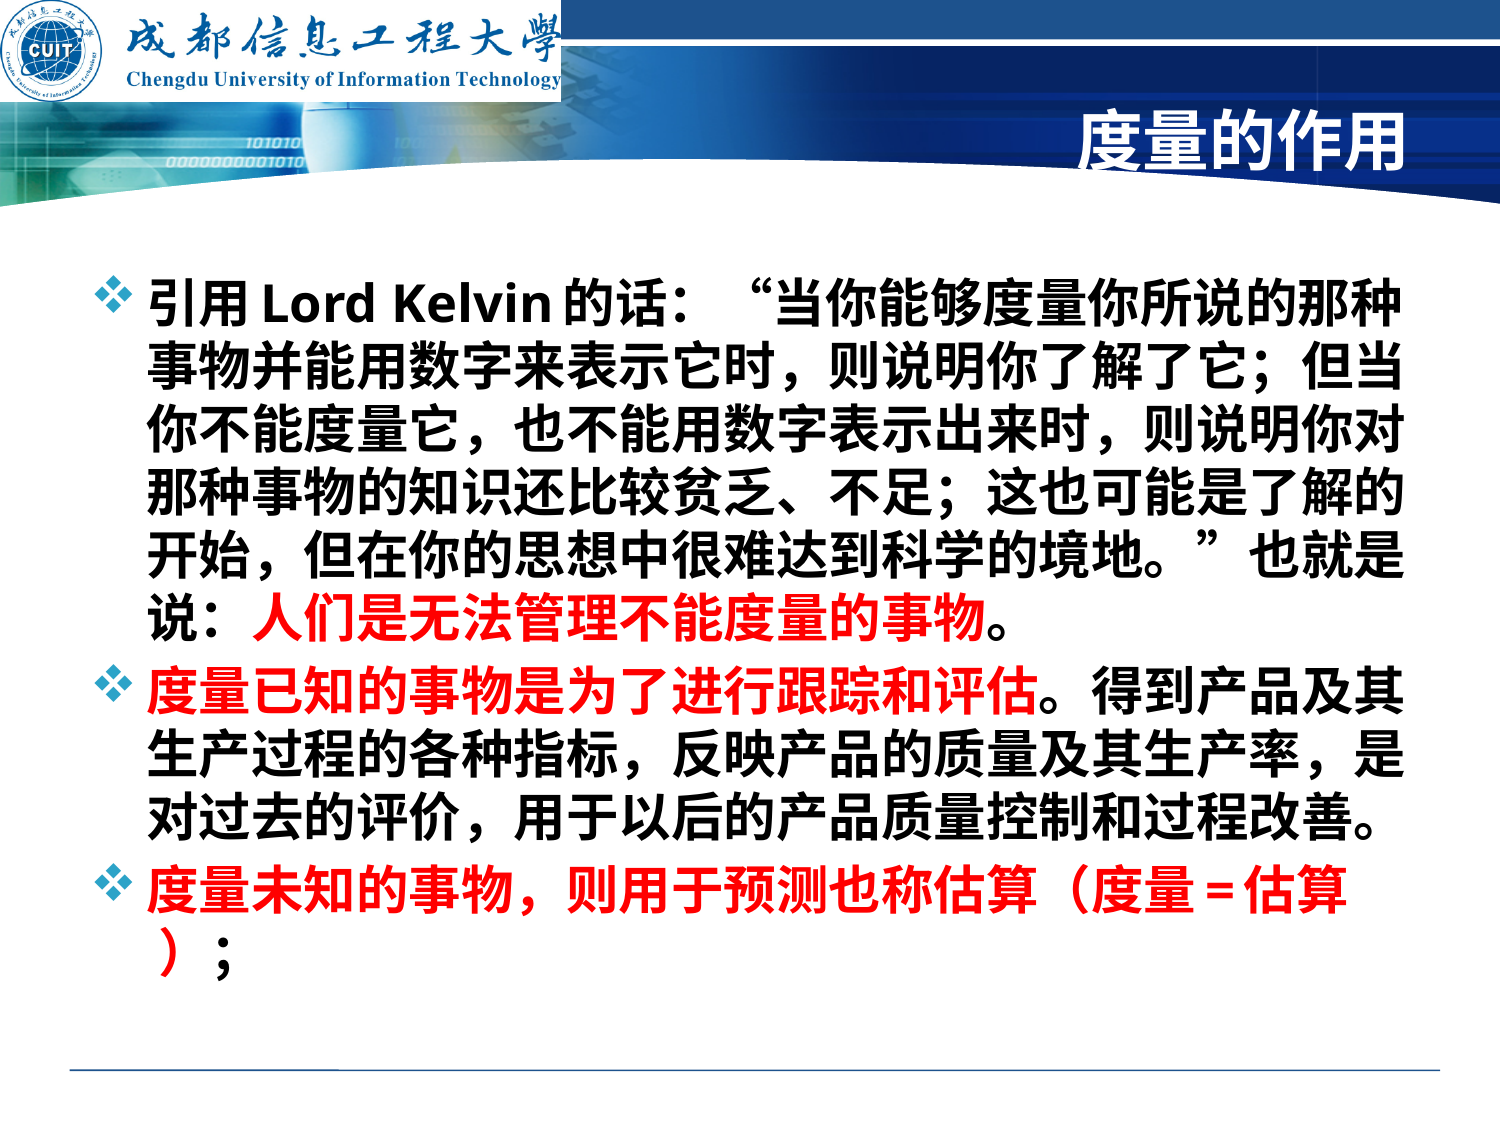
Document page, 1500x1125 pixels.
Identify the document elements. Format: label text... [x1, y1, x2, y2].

list 引用Lord Kelvin的话：“当你能够度量你所说的那种事物并能用数字来表示它时，则说明你了解了它；但当你不能度量它，也不能用数字表示出来时，则说明你对那种事物的知识还比较贫乏、不足；这也可能是了解的开始，但在你的思想中很难达到科学的境地。”也就是说：人们是无法管理不能度量的事物。 度量已知的事物是为了进行跟踪和评估。得到产品及其生产过程的各种指标，反映产品的质量及其生产率，是对过去的评价，用于以后的产品质量控制和过程改善。 度量未知的事物，则用于预测也称估算（度量=估算 ）； [74, 262, 1426, 1006]
picture [1426, 46, 1500, 203]
picture [0, 0, 561, 206]
title 度量的作用 [74, 44, 1426, 233]
